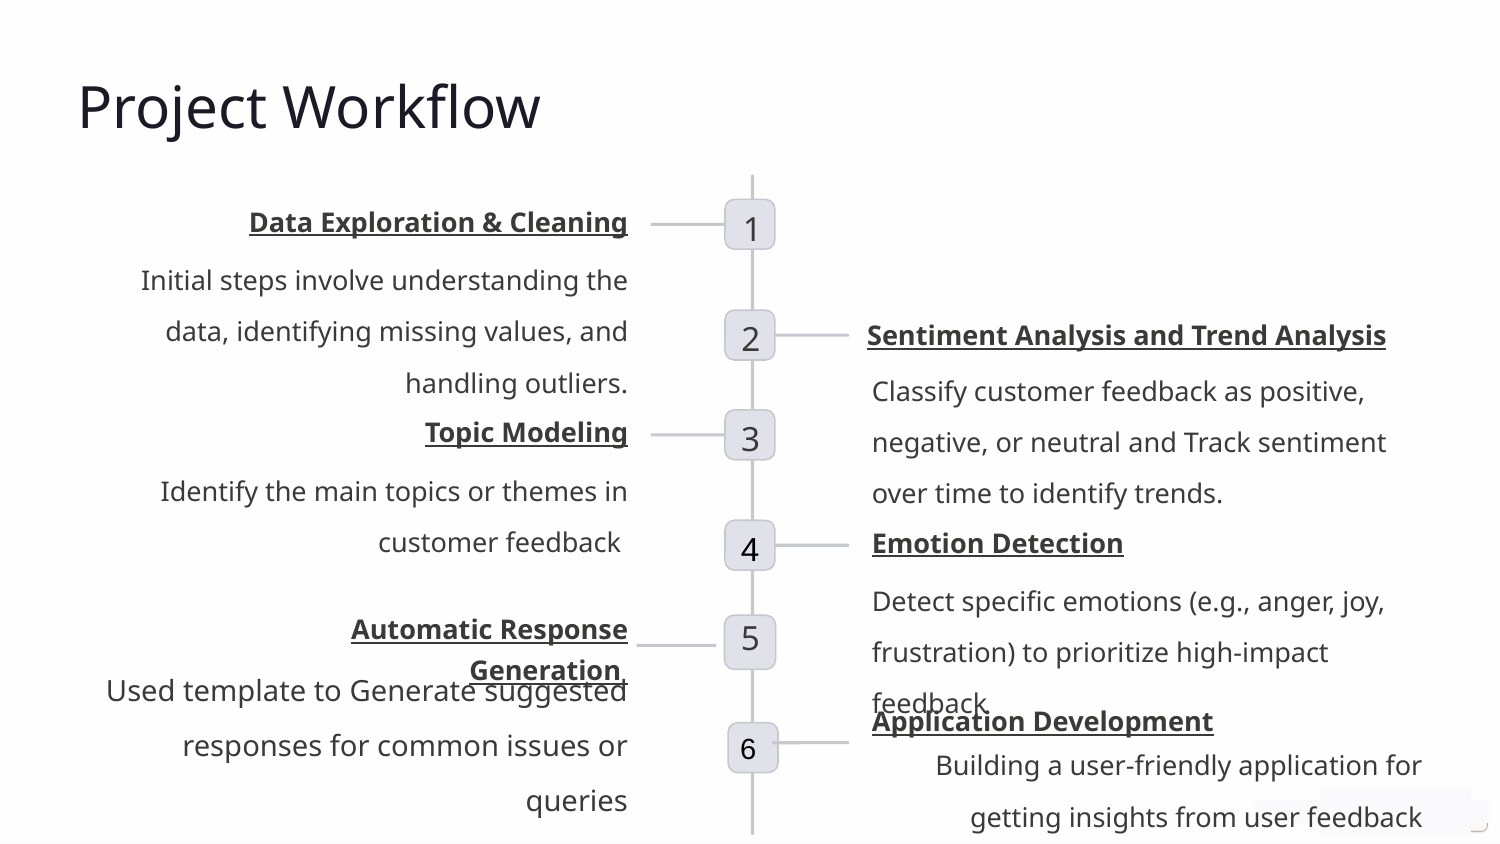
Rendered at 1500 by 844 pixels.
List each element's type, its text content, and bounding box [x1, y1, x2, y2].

text_box Detect specific emotions (e.g., anger, joy, frustration) to prioritize high-impact feedback [871, 565, 1423, 637]
text_box Classify customer feedback as positive, negative, or neutral and Track sentiment over time to identify trends. [871, 355, 1446, 427]
text_box [750, 174, 755, 199]
text_box [750, 361, 755, 409]
text_box 3 [741, 418, 759, 452]
text_box Application Development [871, 688, 1446, 723]
text_box 2 [741, 318, 759, 352]
text_box [724, 520, 775, 571]
text_box [750, 773, 755, 835]
text_box 5 [740, 617, 760, 665]
text_box [650, 222, 724, 226]
text_box Initial steps involve understanding the data, identifying missing values, and handling outliers. [77, 244, 629, 316]
text_box [771, 741, 850, 745]
text_box [775, 543, 850, 547]
text_box Emotion Detection [871, 517, 1198, 553]
text_box 1 [742, 207, 758, 241]
text_box Topic Modeling [351, 407, 629, 442]
text_box Data Exploration & Cleaning [177, 196, 628, 232]
text_box [775, 333, 850, 337]
text_box Identify the main topics or themes in customer feedback [77, 455, 629, 562]
text_box [750, 460, 755, 520]
text_box 4 [740, 528, 759, 562]
text_box [750, 571, 755, 615]
text_box Used template to Generate suggested responses for common issues or queries [73, 651, 629, 742]
text_box Project Workflow [77, 53, 652, 143]
text_box [724, 199, 775, 250]
picture [1255, 787, 1493, 837]
text_box [724, 409, 775, 460]
text_box [636, 643, 717, 647]
text_box [750, 670, 755, 722]
text_box Automatic Response Generation [206, 603, 629, 639]
text_box [650, 433, 724, 437]
text_box Sentiment Analysis and Trend Analysis [867, 310, 1457, 345]
text_box [750, 250, 755, 310]
text_box [724, 310, 775, 361]
text_box Building a user-friendly application for getting insights from user feedback [871, 729, 1423, 801]
text_box 6 [728, 722, 778, 773]
text_box [724, 615, 776, 670]
